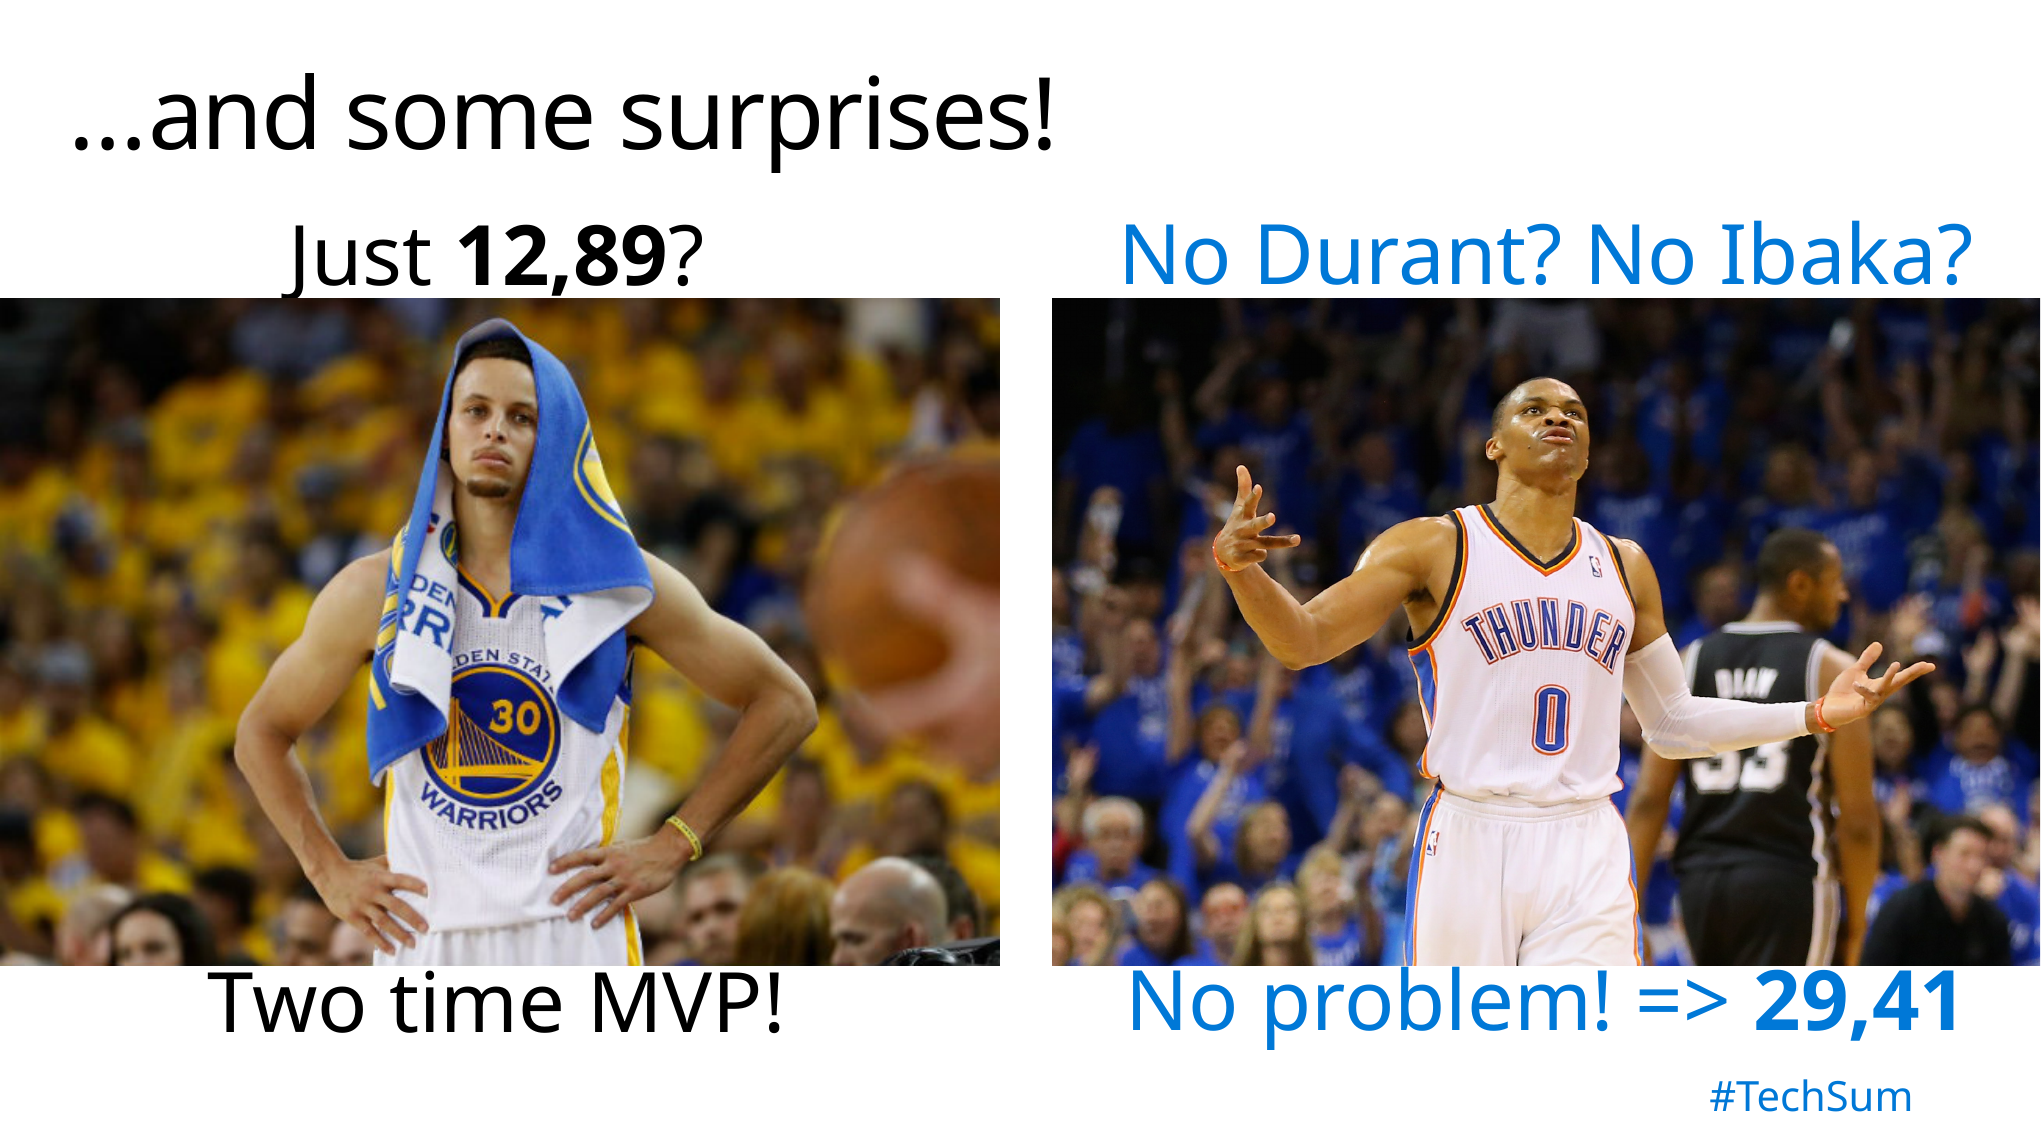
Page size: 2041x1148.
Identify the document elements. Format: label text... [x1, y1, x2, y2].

text_box No Durant? No Ibaka? No problem! => 29,41 [1083, 966, 2009, 1064]
title …and some surprises! [45, 48, 1996, 199]
picture [1052, 298, 2041, 966]
list Just 12,89? Two time MVP! [45, 199, 970, 298]
picture [0, 298, 1001, 967]
list Just 12,89? Two time MVP! [45, 967, 970, 1098]
text_box No Durant? No Ibaka? No problem! => 29,41 [1083, 197, 2009, 298]
